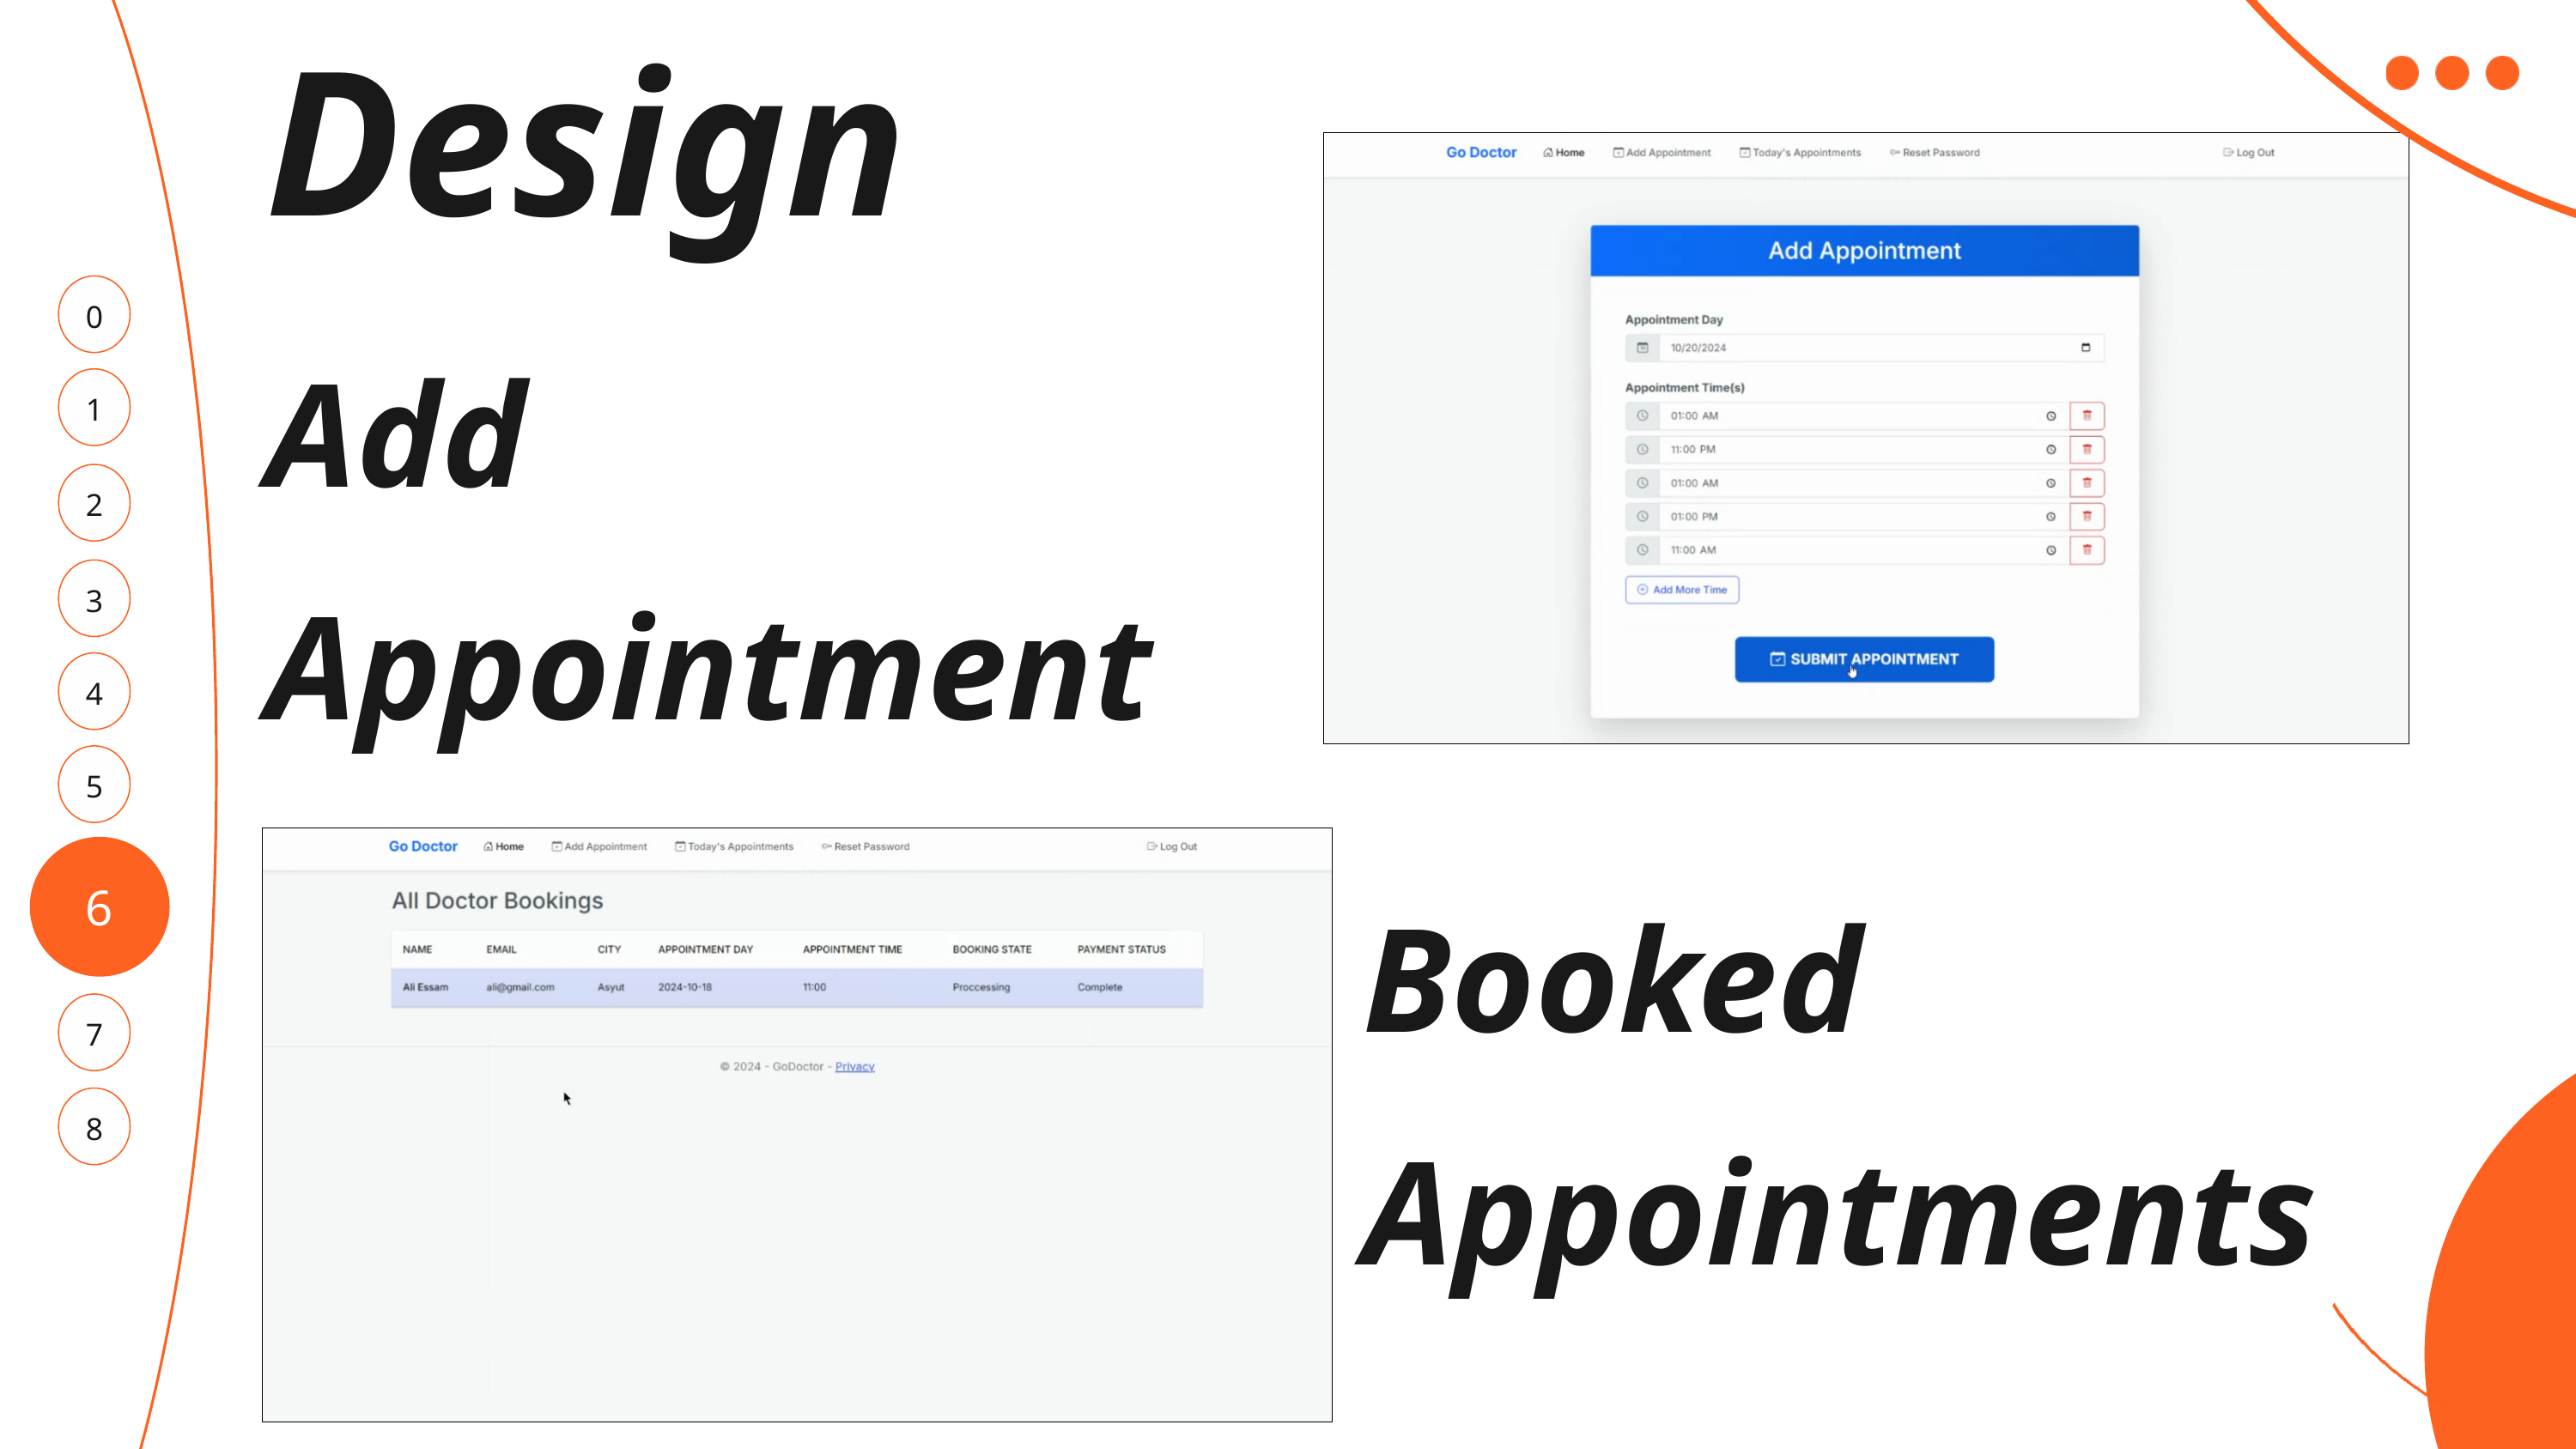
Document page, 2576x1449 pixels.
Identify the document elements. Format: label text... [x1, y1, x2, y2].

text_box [58, 1088, 131, 1165]
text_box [2424, 1017, 2576, 1449]
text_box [58, 368, 131, 446]
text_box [58, 276, 131, 353]
text_box Design [223, 22, 1113, 256]
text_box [0, 0, 217, 1449]
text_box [58, 464, 131, 542]
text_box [29, 836, 170, 977]
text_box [2050, 0, 2576, 256]
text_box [58, 559, 131, 637]
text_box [58, 745, 131, 823]
text_box Add Appointment [266, 283, 1321, 749]
text_box [2300, 1294, 2420, 1433]
text_box Booked Appointments [1363, 828, 2576, 1294]
picture [1323, 132, 2409, 745]
picture [262, 828, 1333, 1422]
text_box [58, 993, 131, 1071]
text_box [58, 652, 131, 731]
